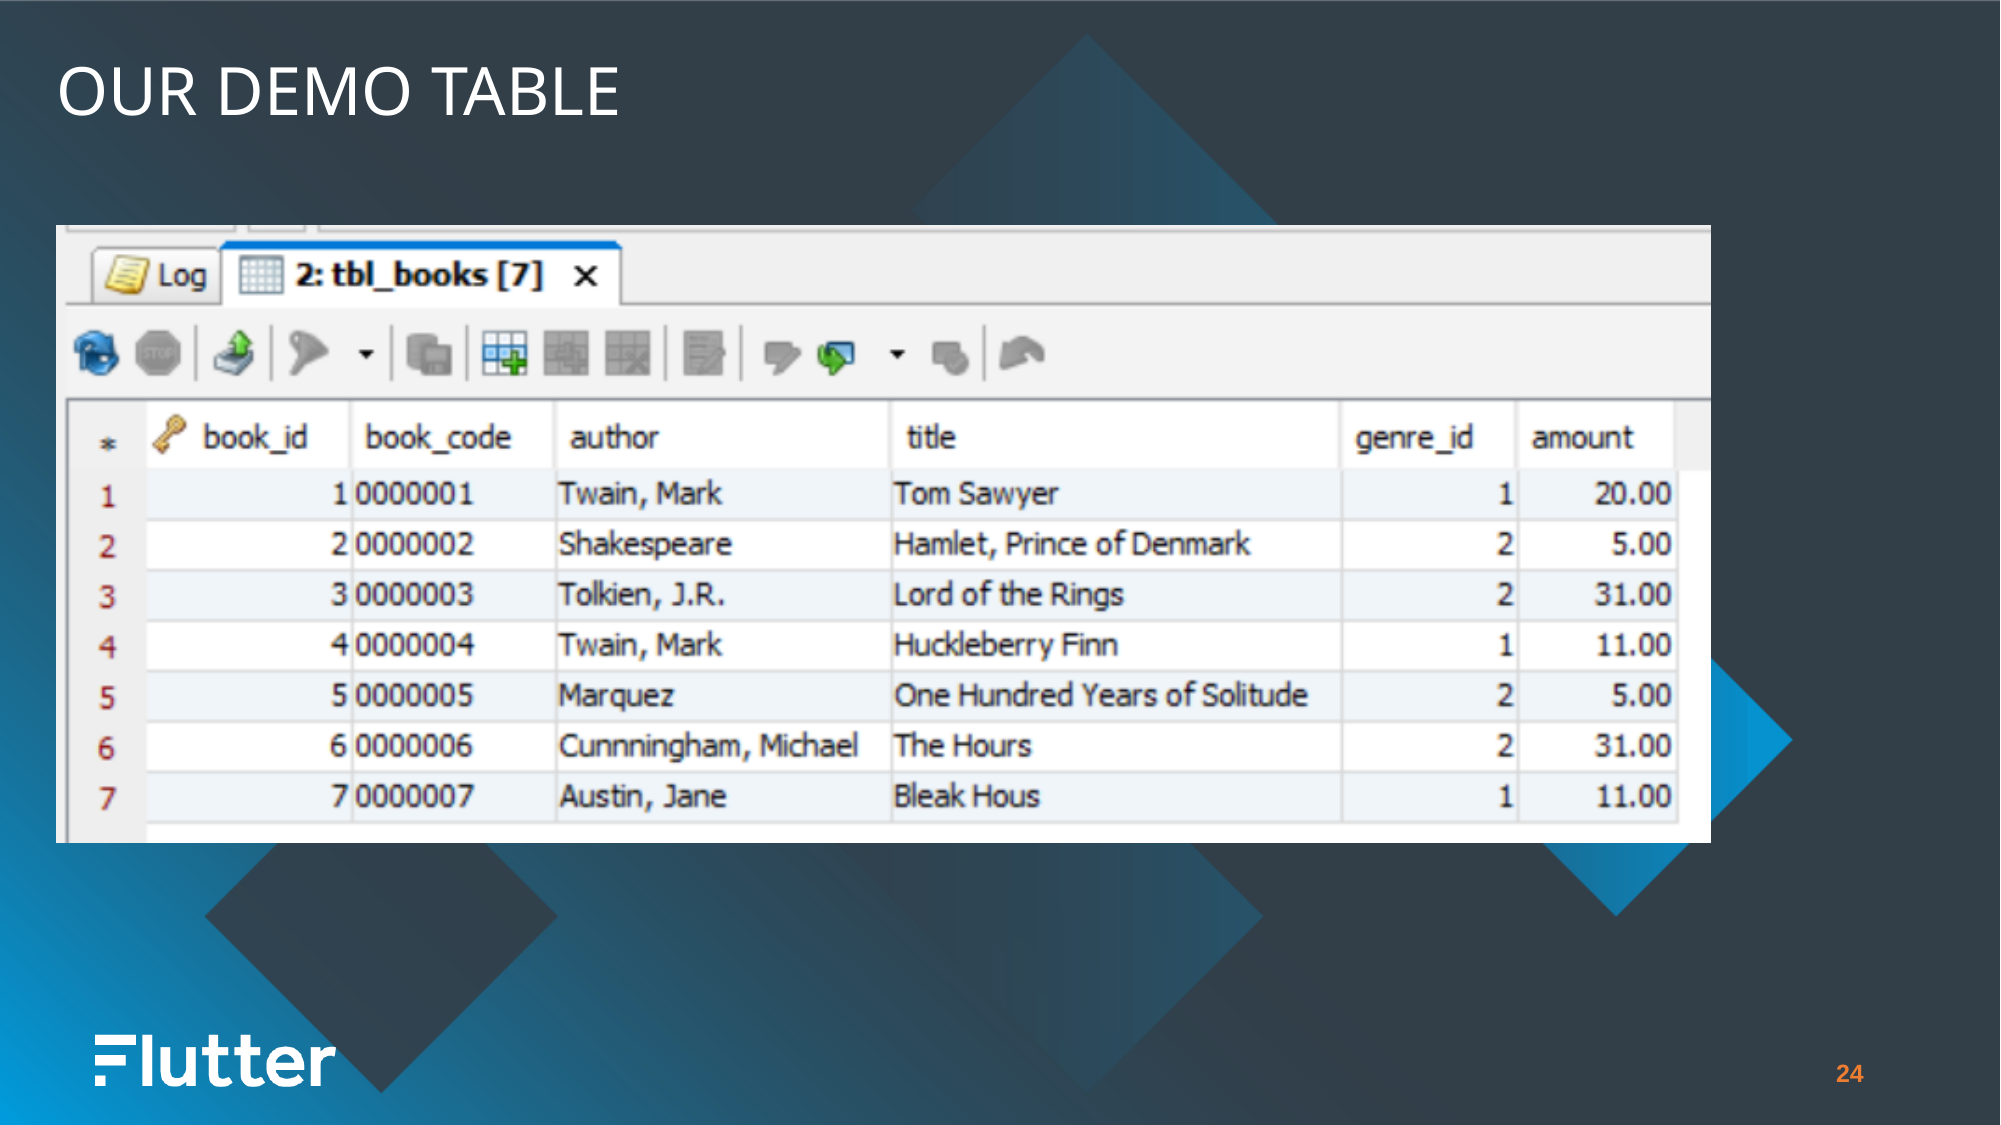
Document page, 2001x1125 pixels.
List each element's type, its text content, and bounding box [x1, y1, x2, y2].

picture [96, 1056, 125, 1065]
picture [143, 1035, 152, 1085]
text_box OUR DEMO TABLE [41, 41, 1459, 130]
picture [96, 1035, 135, 1044]
picture [0, 0, 2000, 1125]
picture [96, 1076, 105, 1085]
